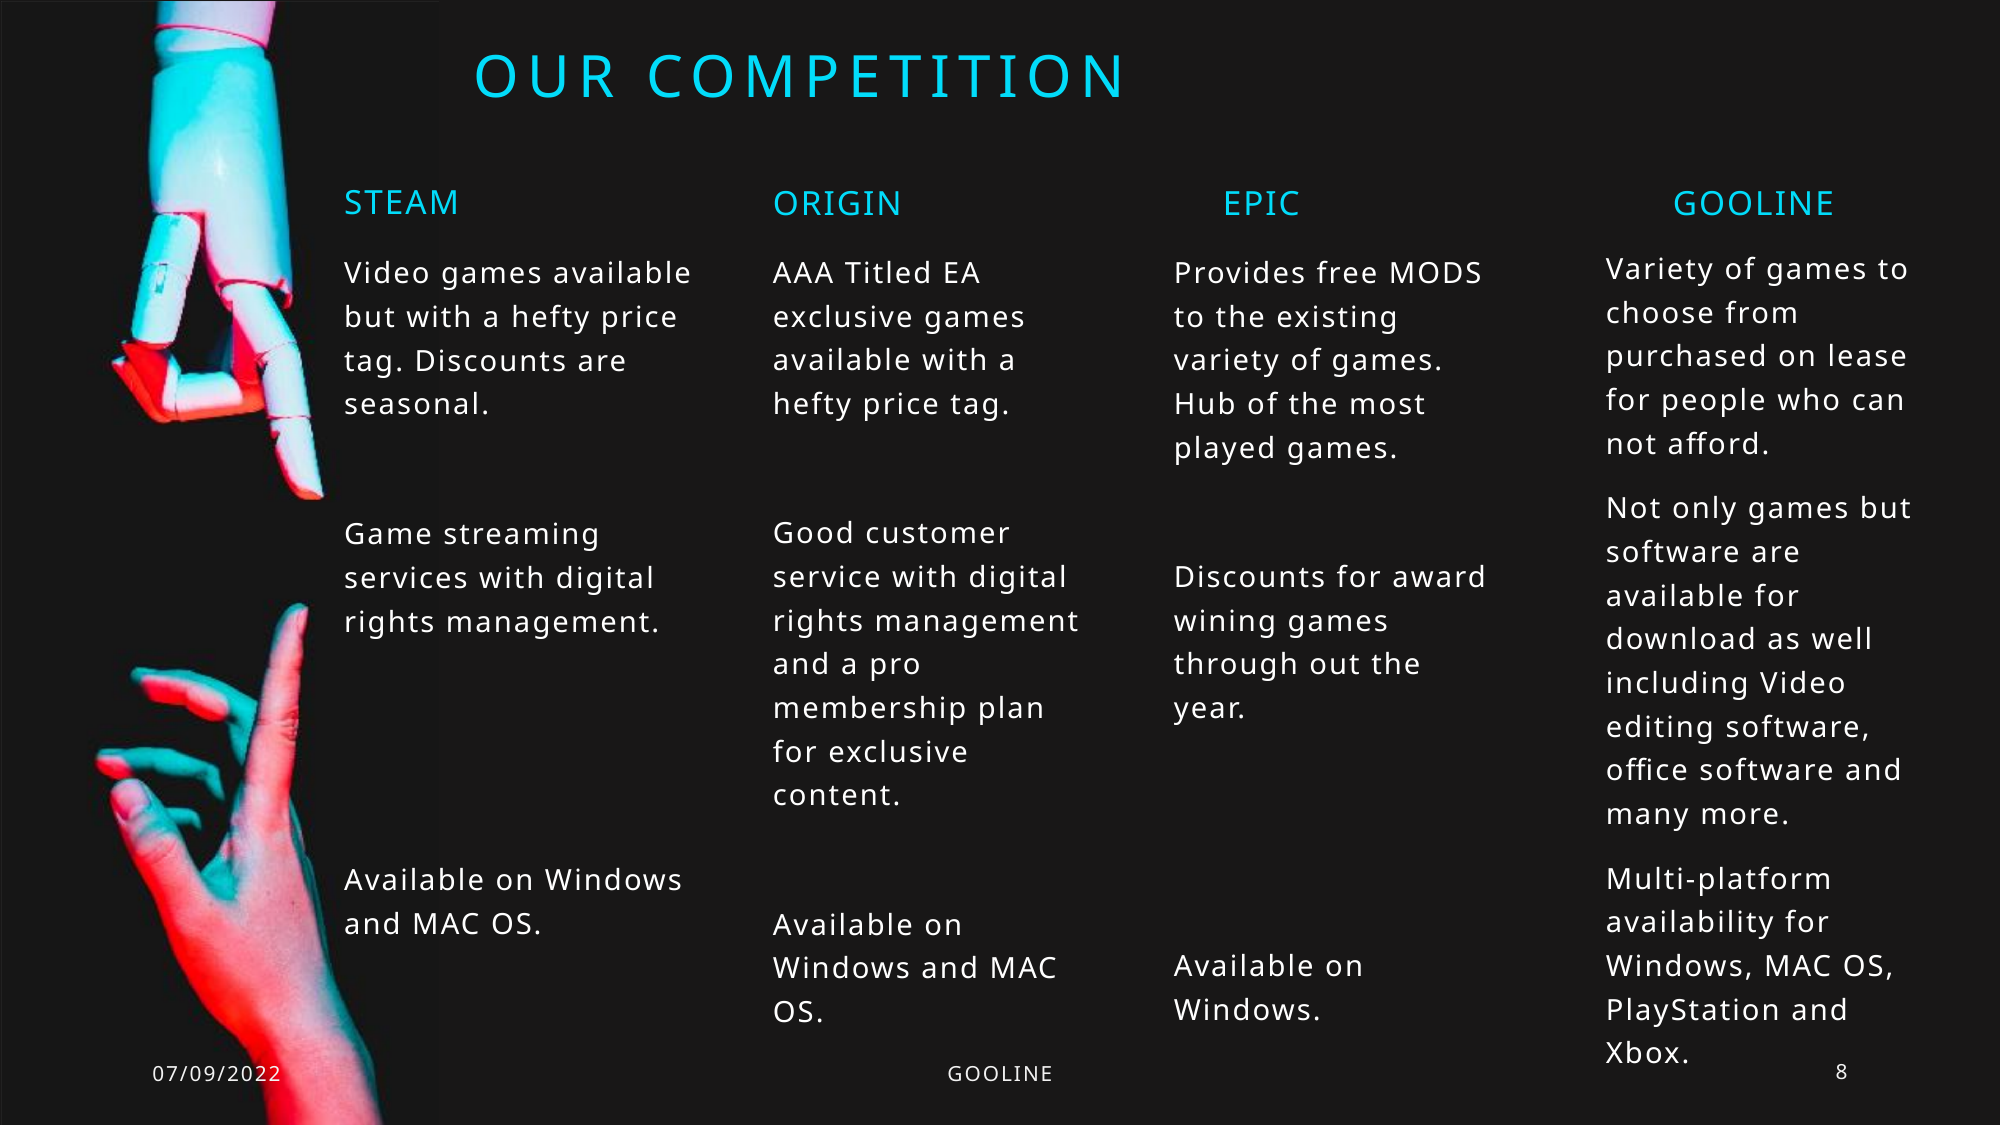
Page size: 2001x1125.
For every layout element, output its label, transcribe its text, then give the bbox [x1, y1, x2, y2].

picture [0, 2, 782, 1125]
list ORIGIN EPIC GOOLINE [757, 169, 1999, 230]
slide_number 8 [1412, 1042, 1863, 1103]
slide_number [137, 1042, 588, 1103]
text_box Variety of games to choose from purchased on lease for people who can not afford. Not only games but software are available for download as well including Video editing software, office software and many more. Multi-platform availability for Windows, MAC OS, PlayStation and Xbox. [1590, 233, 1949, 1039]
text_box AAA Titled EA exclusive games available with a hefty price tag. Good customer service with digital rights management and a pro membership plan for exclusive content. Available on Windows and MAC OS. [757, 238, 1116, 1023]
footer GOOLINE [662, 1042, 1338, 1103]
title Our competition [458, 22, 1310, 127]
list Video games available but with a hefty price tag. Discounts are seasonal. Game streaming services with digital rights management. Available on Windows and MAC OS. [329, 238, 711, 343]
list Provides free MODS to the existing variety of games. Hub of the most played games. Discounts for award wining games through out the year. Available on Windows. [1158, 238, 1517, 1023]
list STEAM​ [329, 133, 606, 230]
list Video games available but with a hefty price tag. Discounts are seasonal. Game streaming services with digital rights management. Available on Windows and MAC OS. [329, 782, 711, 1115]
